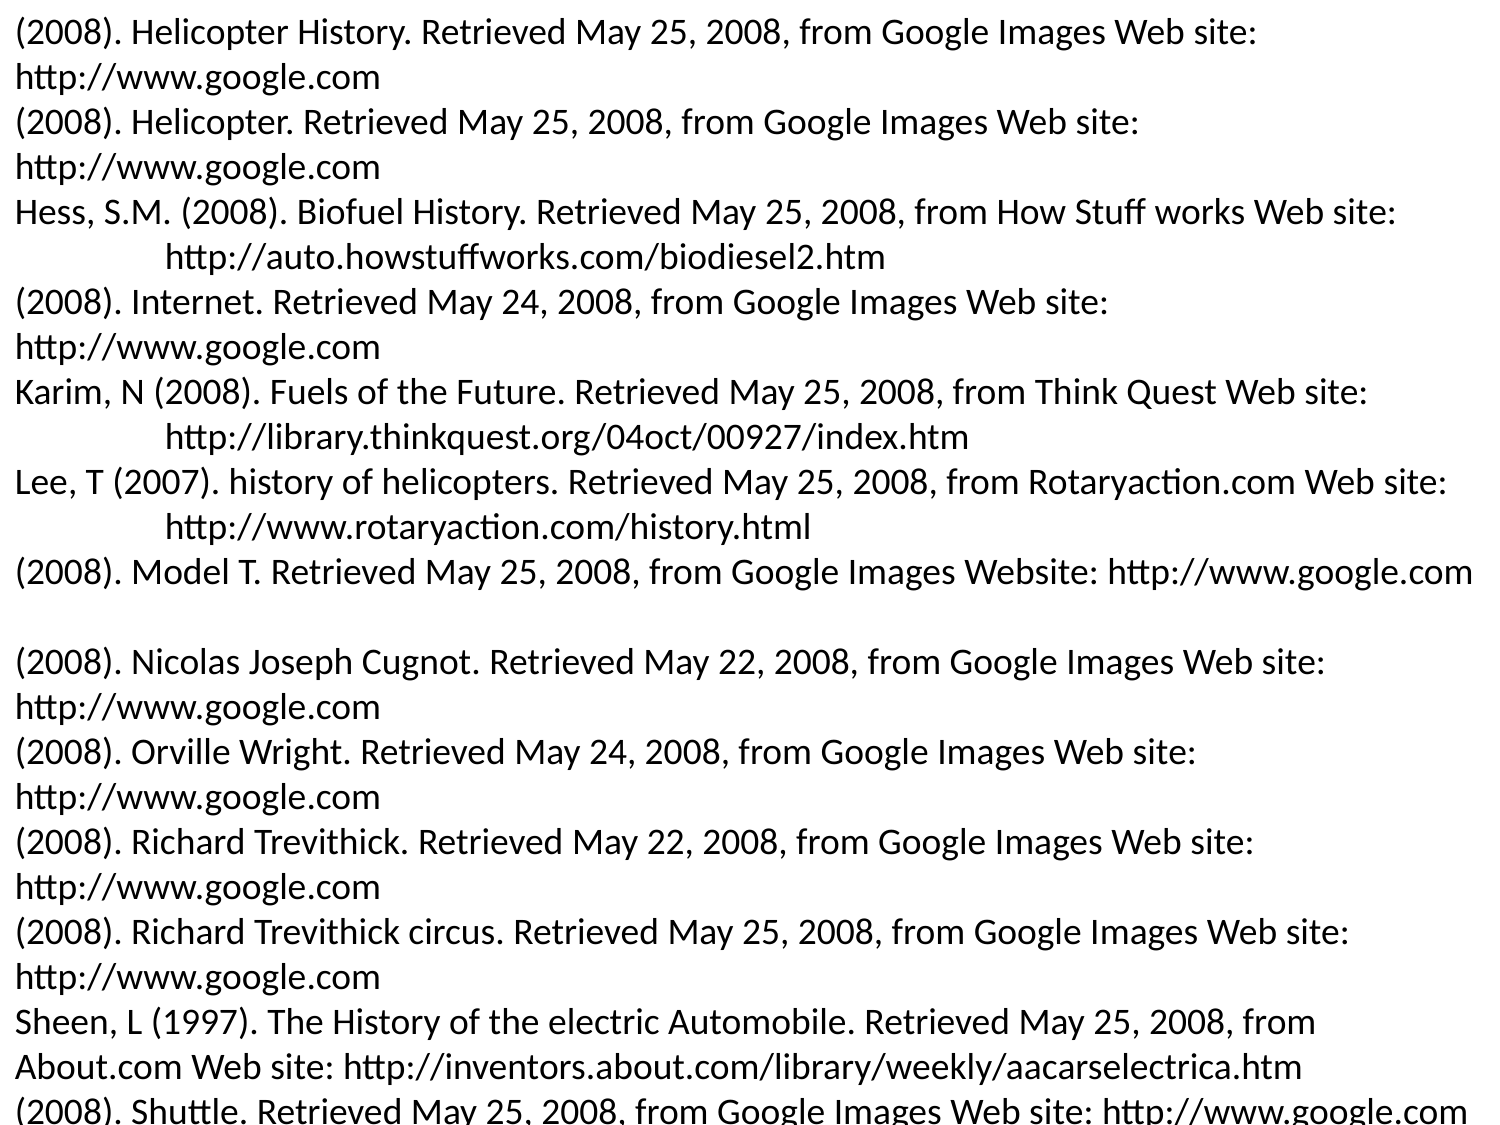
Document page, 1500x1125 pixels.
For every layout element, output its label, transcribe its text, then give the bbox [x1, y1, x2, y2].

text_box (2008). Helicopter History. Retrieved May 25, 2008, from Google Images Web site: http://www.google.com (2008). Helicopter. Retrieved May 25, 2008, from Google Images Web site: http://www.google.com Hess, S.M. (2008). Biofuel History. Retrieved May 25, 2008, from How Stuff works Web site: http://auto.howstuffworks.com/biodiesel2.htm (2008). Internet. Retrieved May 24, 2008, from Google Images Web site: http://www.google.com Karim, N (2008). Fuels of the Future. Retrieved May 25, 2008, from Think Quest Web site: http://library.thinkquest.org/04oct/00927/index.htm Lee, T (2007). history of helicopters. Retrieved May 25, 2008, from Rotaryaction.com Web site: http://www.rotaryaction.com/history.html (2008). Model T. Retrieved May 25, 2008, from Google Images Website: http://www.google.com (2008). Nicolas Joseph Cugnot. Retrieved May 22, 2008, from Google Images Web site: http://www.google.com (2008). Orville Wright. Retrieved May 24, 2008, from Google Images Web site: http://www.google.com (2008). Richard Trevithick. Retrieved May 22, 2008, from Google Images Web site: http://www.google.com (2008). Richard Trevithick circus. Retrieved May 25, 2008, from Google Images Web site: http://www.google.com Sheen, L (1997). The History of the electric Automobile. Retrieved May 25, 2008, from About.com Web site: http://inventors.about.com/library/weekly/aacarselectrica.htm (2008). Shuttle. Retrieved May 25, 2008, from Google Images Web site: http://www.google.com [0, 0, 1500, 1125]
